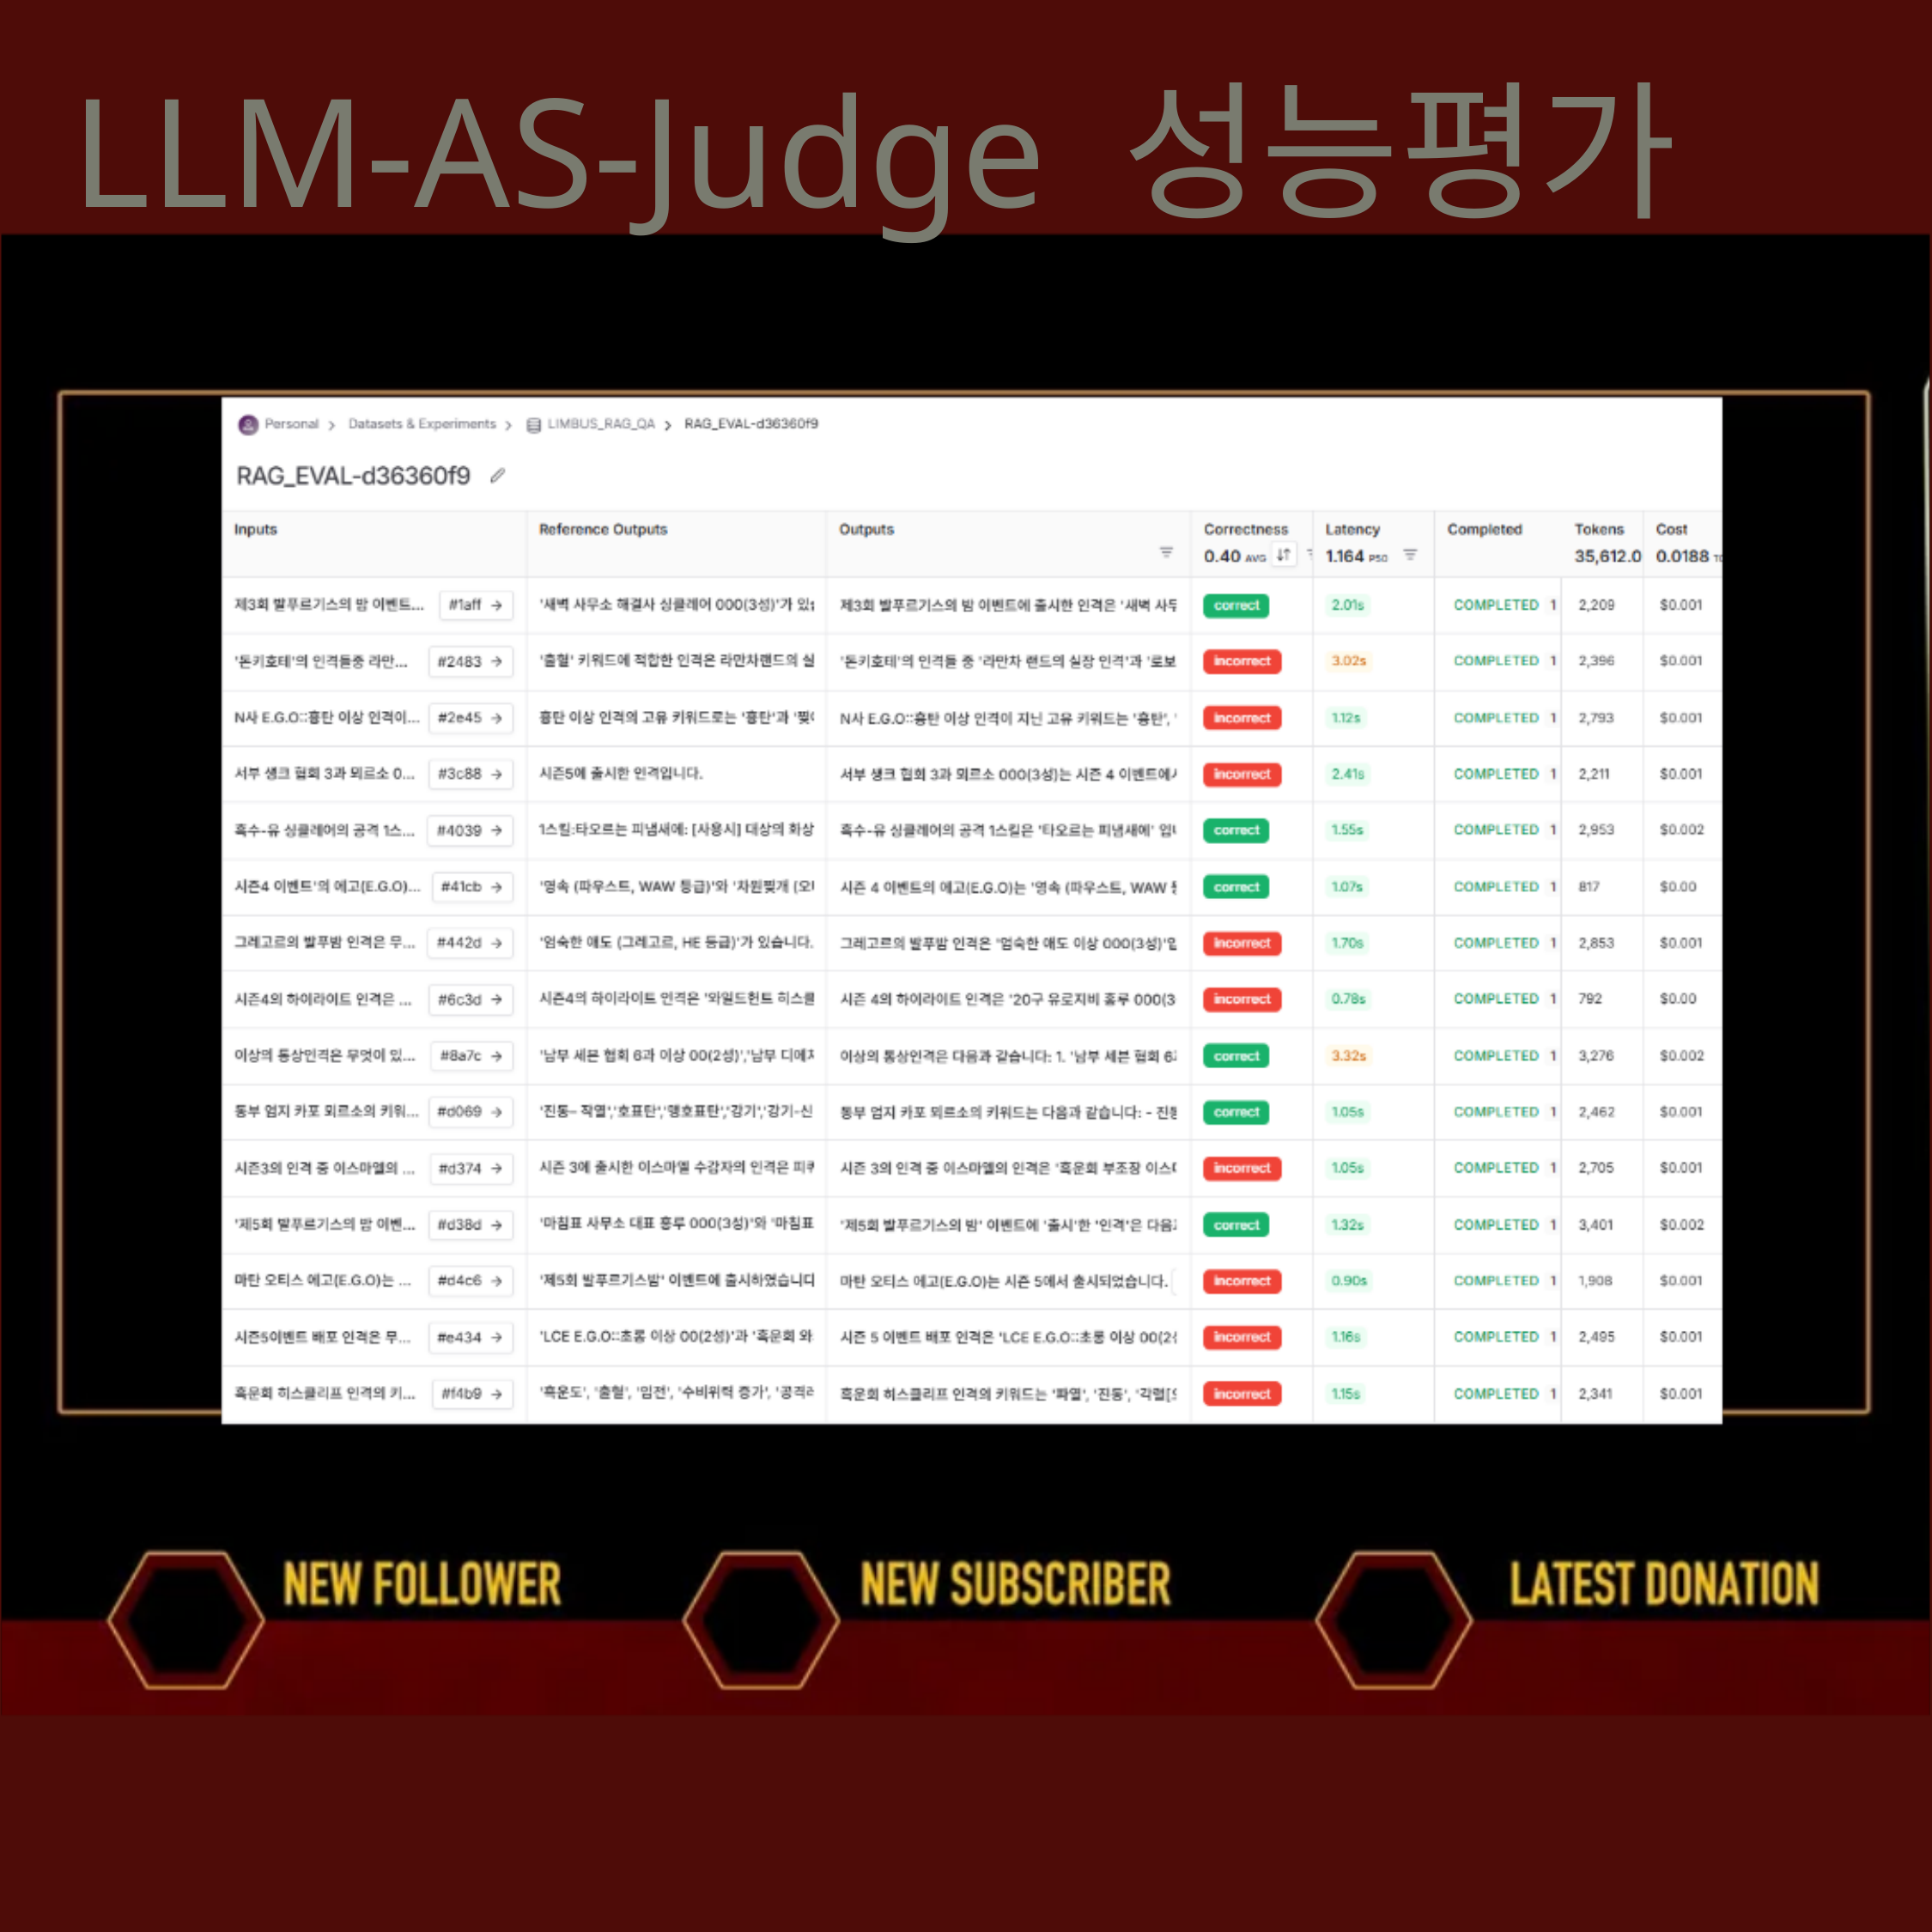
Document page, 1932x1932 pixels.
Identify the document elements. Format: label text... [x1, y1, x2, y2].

picture [0, 232, 1932, 1720]
text_box LLM-AS-Judge 성능평가 [58, 21, 1770, 230]
